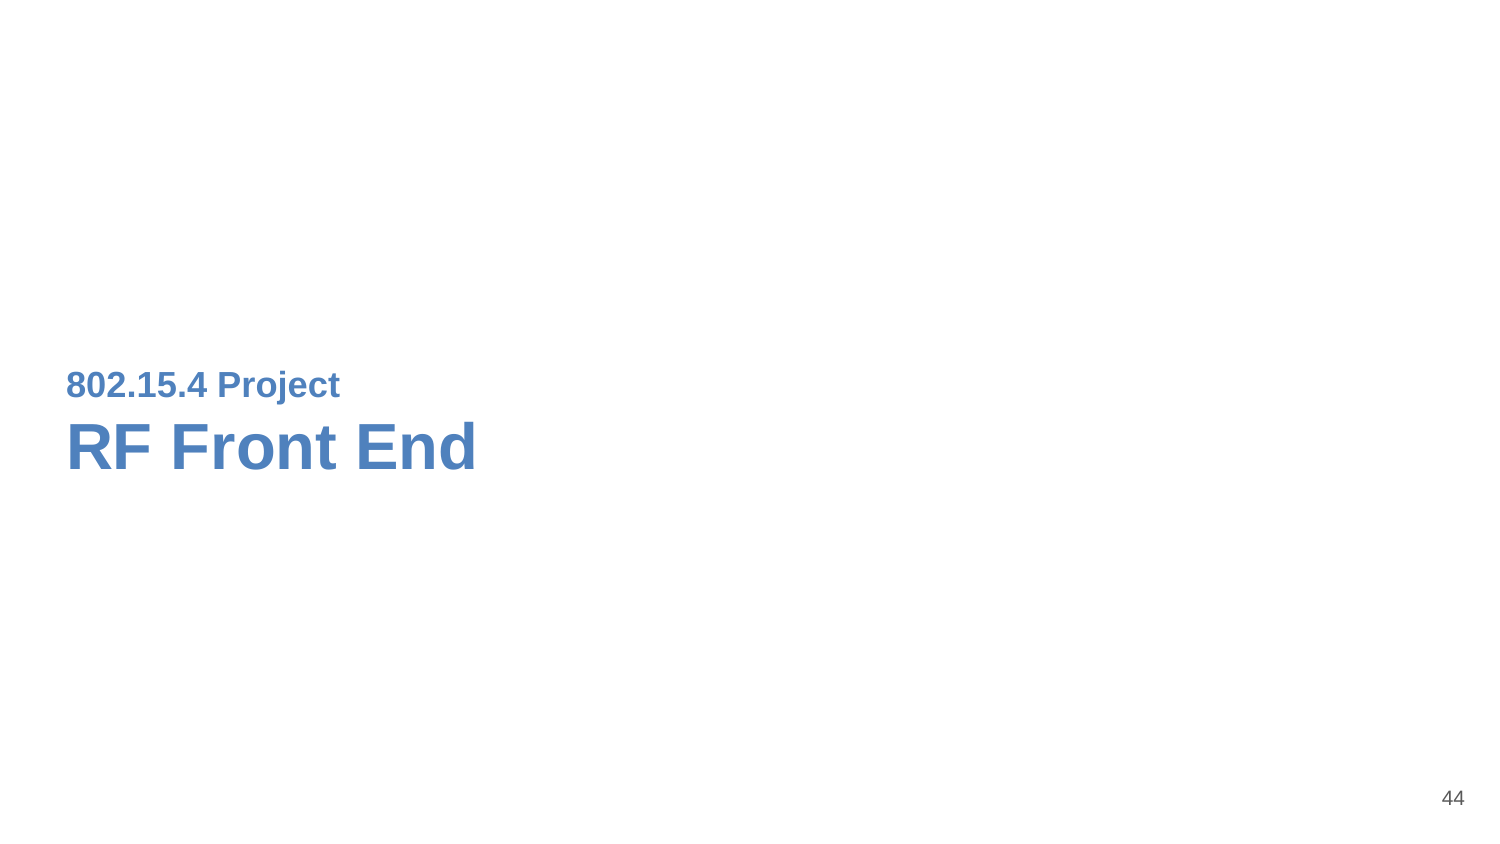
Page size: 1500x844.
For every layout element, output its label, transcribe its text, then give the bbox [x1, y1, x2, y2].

title 802.15.4 Project RF Front End [51, 352, 1449, 491]
slide_number 44 [1389, 764, 1480, 830]
